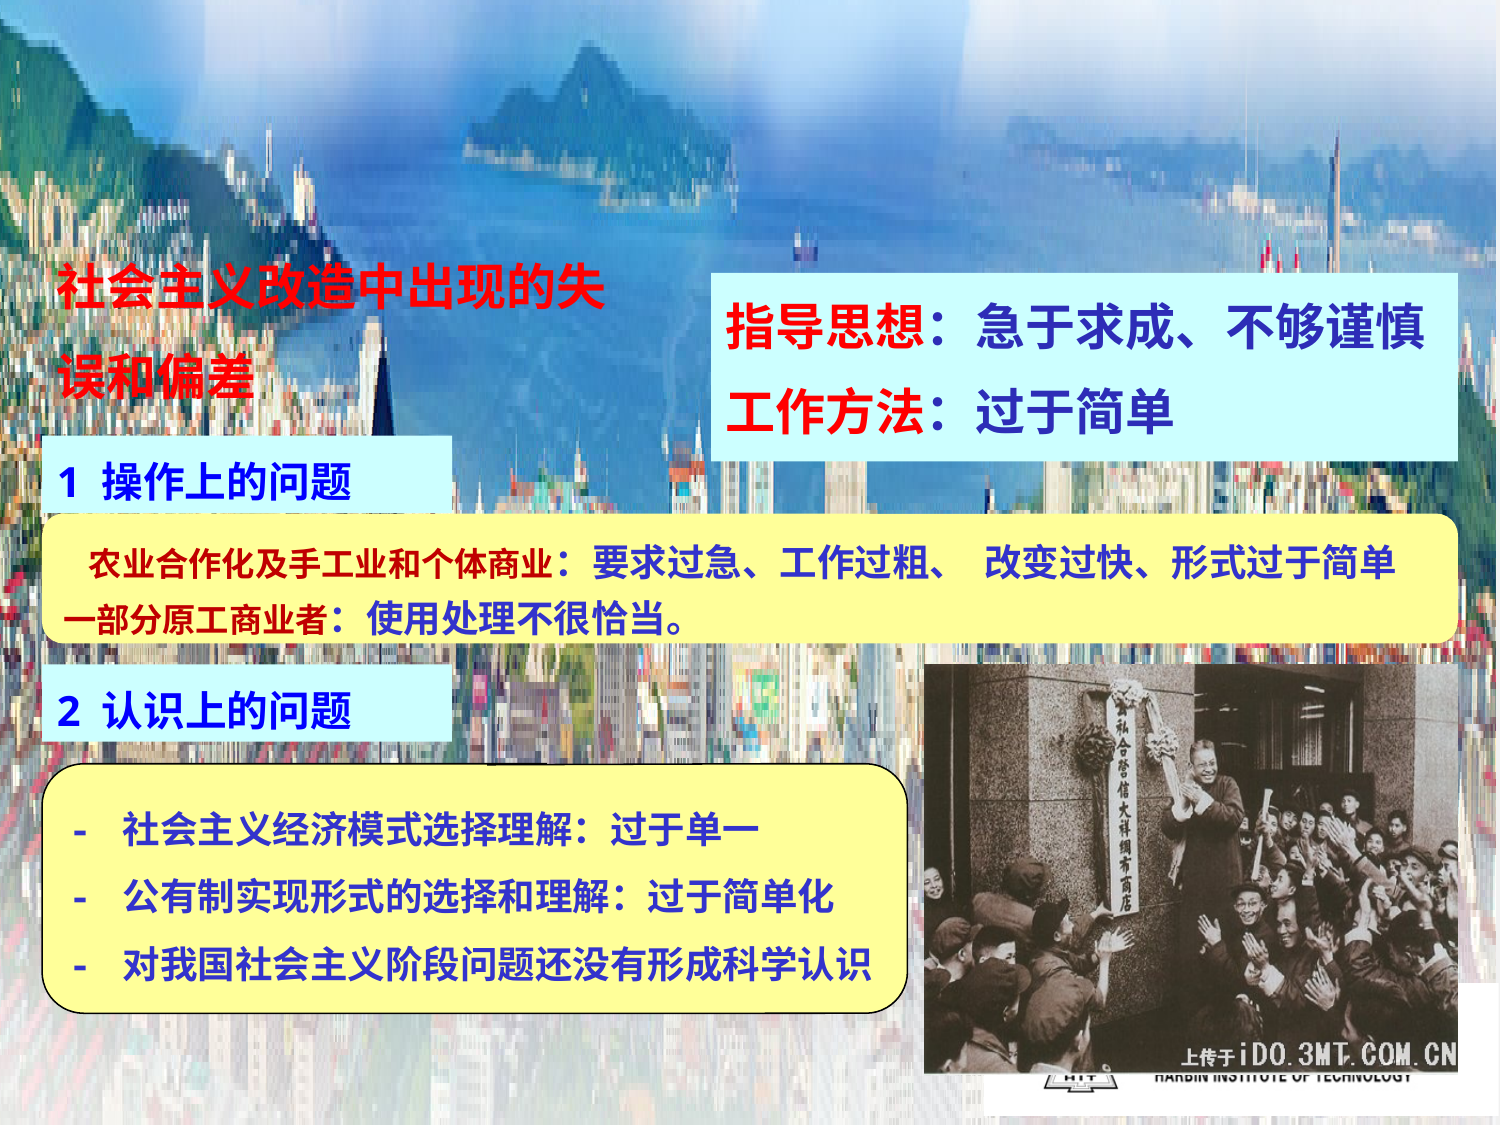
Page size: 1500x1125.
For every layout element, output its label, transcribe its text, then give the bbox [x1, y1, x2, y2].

picture [0, 0, 1500, 1125]
list 指导思想：急于求成、不够谨慎 工作方法：过于简单 [710, 272, 1459, 462]
text_box - 社会主义经济模式选择理解：过于单一 - 公有制实现形式的选择和理解：过于简单化 - 对我国社会主义阶段问题还没有形成科学认识 [42, 763, 908, 1014]
text_box 2 认识上的问题 [42, 664, 452, 742]
text_box 农业合作化及手工业和个体商业：要求过急、工作过粗、 改变过快、形式过于简单 一部分原工商业者：使用处理不很恰当。 [41, 513, 1458, 644]
text_box 社会主义改造中出现的失误和偏差 [41, 217, 625, 413]
text_box 1 操作上的问题 [42, 435, 453, 513]
